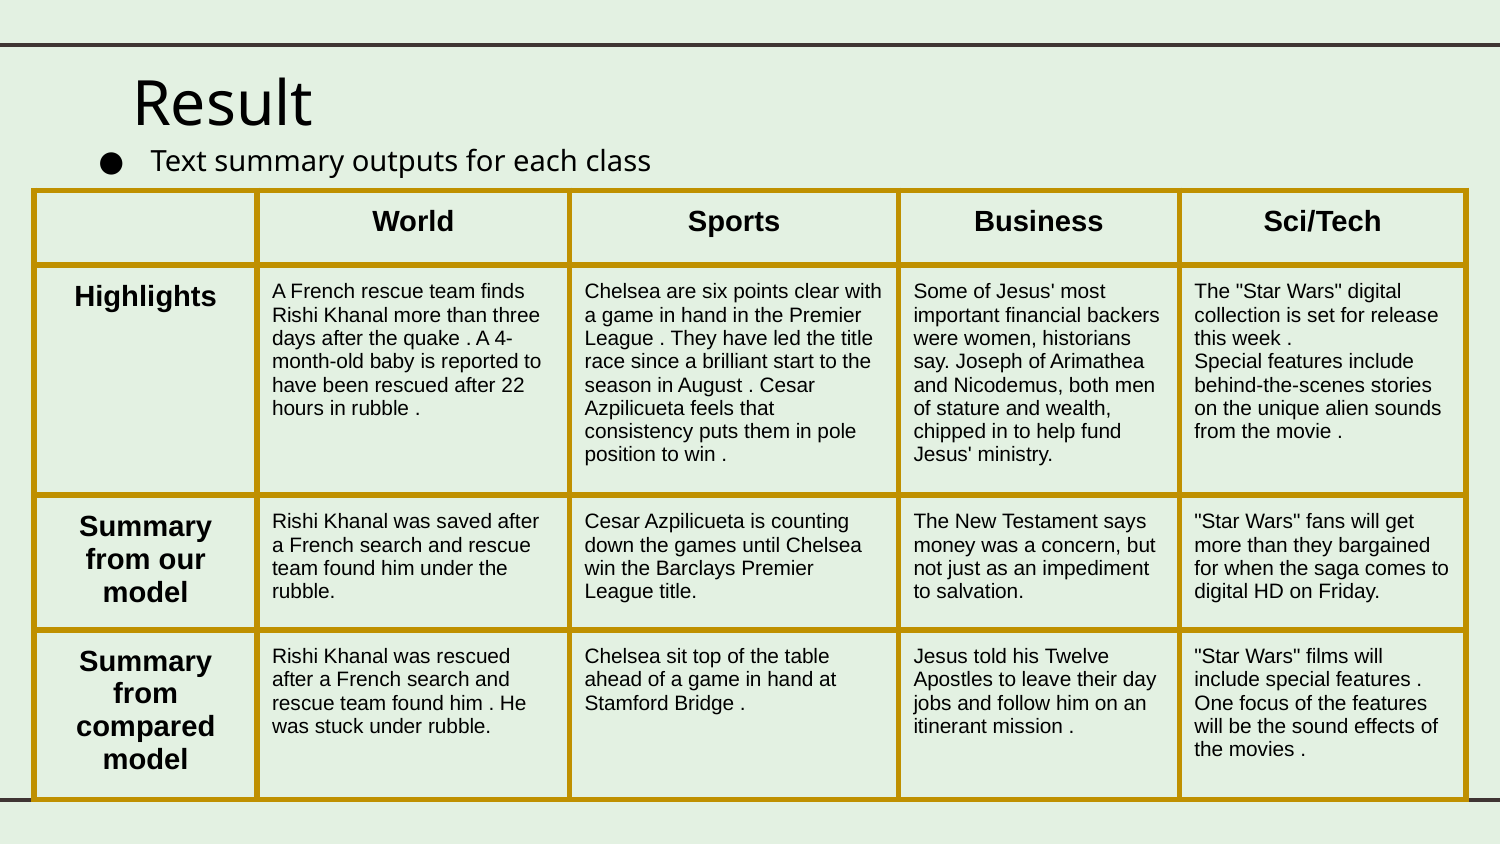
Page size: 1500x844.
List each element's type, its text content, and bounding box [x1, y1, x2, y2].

text_box Text summary outputs for each class [60, 127, 1200, 188]
table_cell Summary from our model [37, 498, 254, 627]
table_cell Chelsea sit top of the table ahead of a game in hand at Stamford Bridge . [572, 633, 896, 797]
table_cell Rishi Khanal was saved after a French search and rescue team found him under the rubble. [260, 498, 567, 627]
table_cell Rishi Khanal was rescued after a French search and rescue team found him . He was stuck under rubble. [260, 633, 567, 797]
table_cell "Star Wars" fans will get more than they bargained for when the saga comes to digital HD on Friday. [1182, 498, 1463, 627]
table_header World [260, 193, 567, 262]
table_cell A French rescue team finds Rishi Khanal more than three days after the quake . A 4-month-old baby is reported to have been rescued after 22 hours in rubble . [260, 268, 567, 492]
table_cell The "Star Wars" digital collection is set for release this week . Special features include behind-the-scenes stories on the unique alien sounds from the movie . [1182, 268, 1463, 492]
table_cell "Star Wars" films will include special features . One focus of the features will be the sound effects of the movies . [1182, 633, 1463, 797]
table_cell Highlights [37, 268, 254, 492]
table_cell Chelsea are six points clear with a game in hand in the Premier League . They have led the title race since a brilliant start to the season in August . Cesar Azpilicueta feels that consistency puts them in pole position to win . [572, 268, 896, 492]
table_cell The New Testament says money was a concern, but not just as an impediment to salvation. [901, 498, 1177, 627]
table_cell Cesar Azpilicueta is counting down the games until Chelsea win the Barclays Premier League title. [572, 498, 896, 627]
table_header Sci/Tech [1182, 193, 1463, 262]
table_header Business [901, 193, 1177, 262]
table_cell Summary from compared model [37, 633, 254, 797]
table_header Sports [572, 193, 896, 262]
table_cell Some of Jesus' most important financial backers were women, historians say. Joseph of Arimathea and Nicodemus, both men of stature and wealth, chipped in to help fund Jesus' ministry. [901, 268, 1177, 492]
table_cell Jesus told his Twelve Apostles to leave their day jobs and follow him on an itinerant mission . [901, 633, 1177, 797]
title Result [116, 48, 890, 127]
table_header [37, 193, 254, 262]
